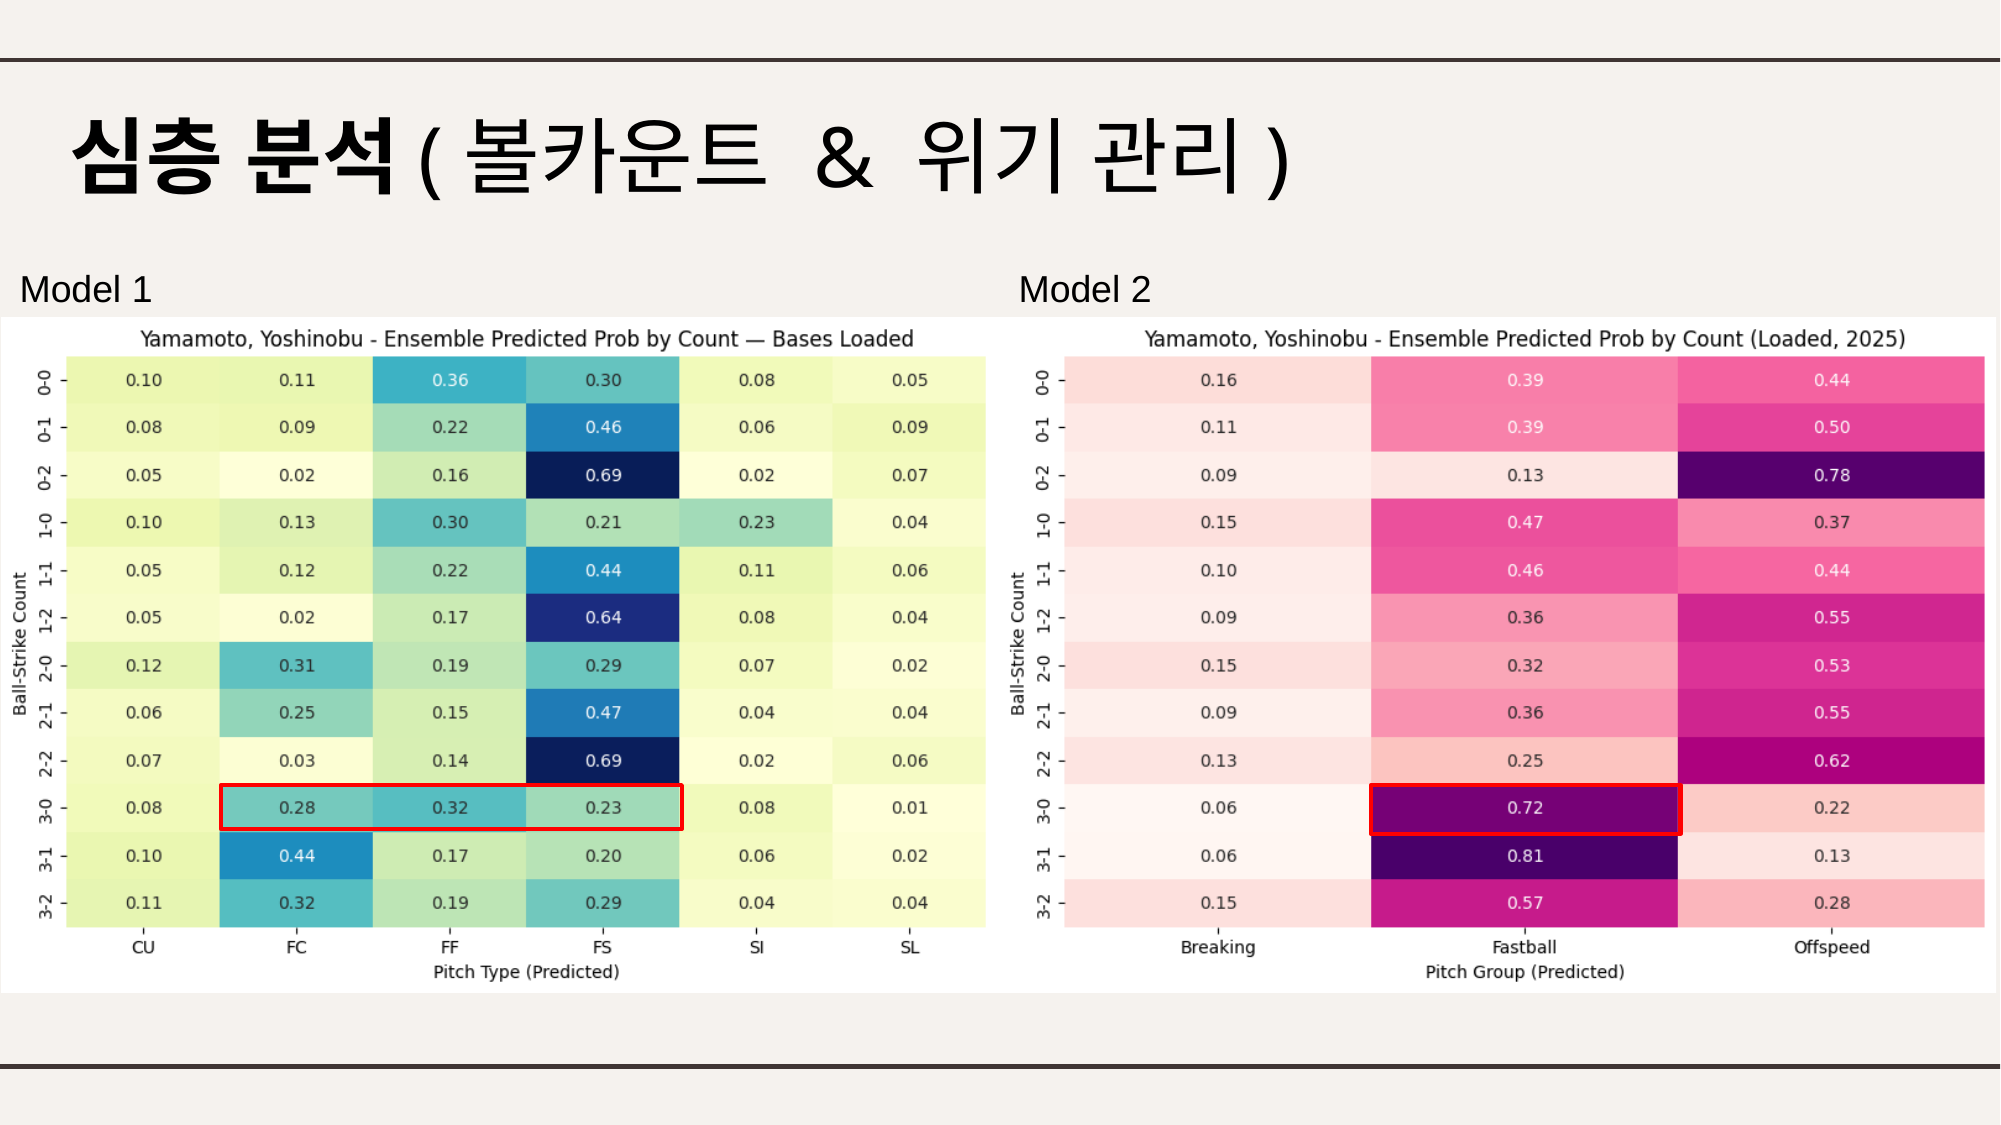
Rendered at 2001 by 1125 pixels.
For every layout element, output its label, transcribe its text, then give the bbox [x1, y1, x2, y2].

title 심층 분석(볼카운트 & 위기 관리) [49, 83, 1738, 210]
picture [0, 317, 1997, 993]
text_box Model 1 [4, 257, 168, 316]
text_box Model 2 [1003, 257, 1167, 316]
